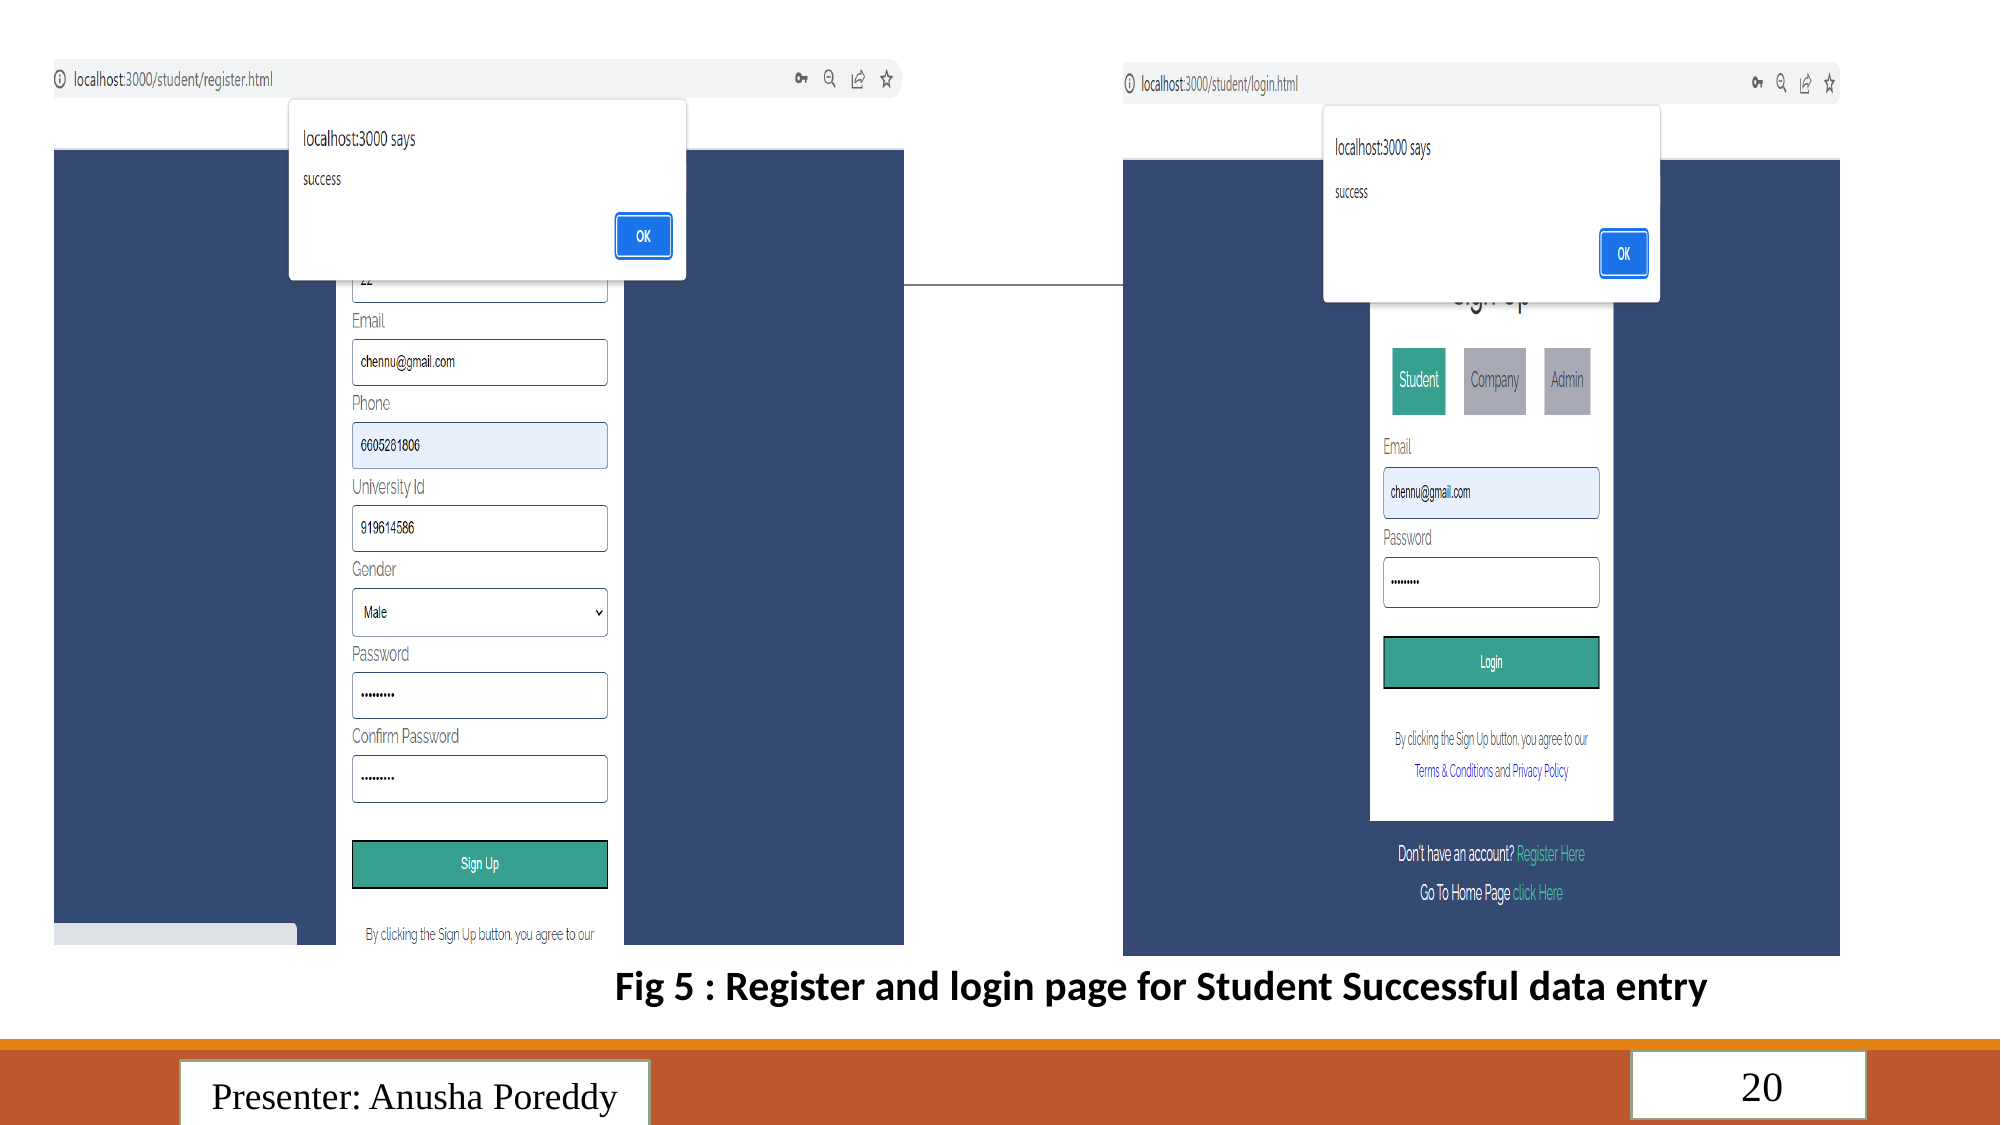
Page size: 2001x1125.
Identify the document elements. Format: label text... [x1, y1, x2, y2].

text_box 20 [1631, 1051, 1866, 1120]
text_box Fig 5 : Register and login page for Student Successful data entry [0, 944, 1808, 1025]
picture [54, 57, 904, 945]
text_box Presenter: Anusha Poreddy [179, 1060, 650, 1125]
picture [1123, 57, 1840, 956]
